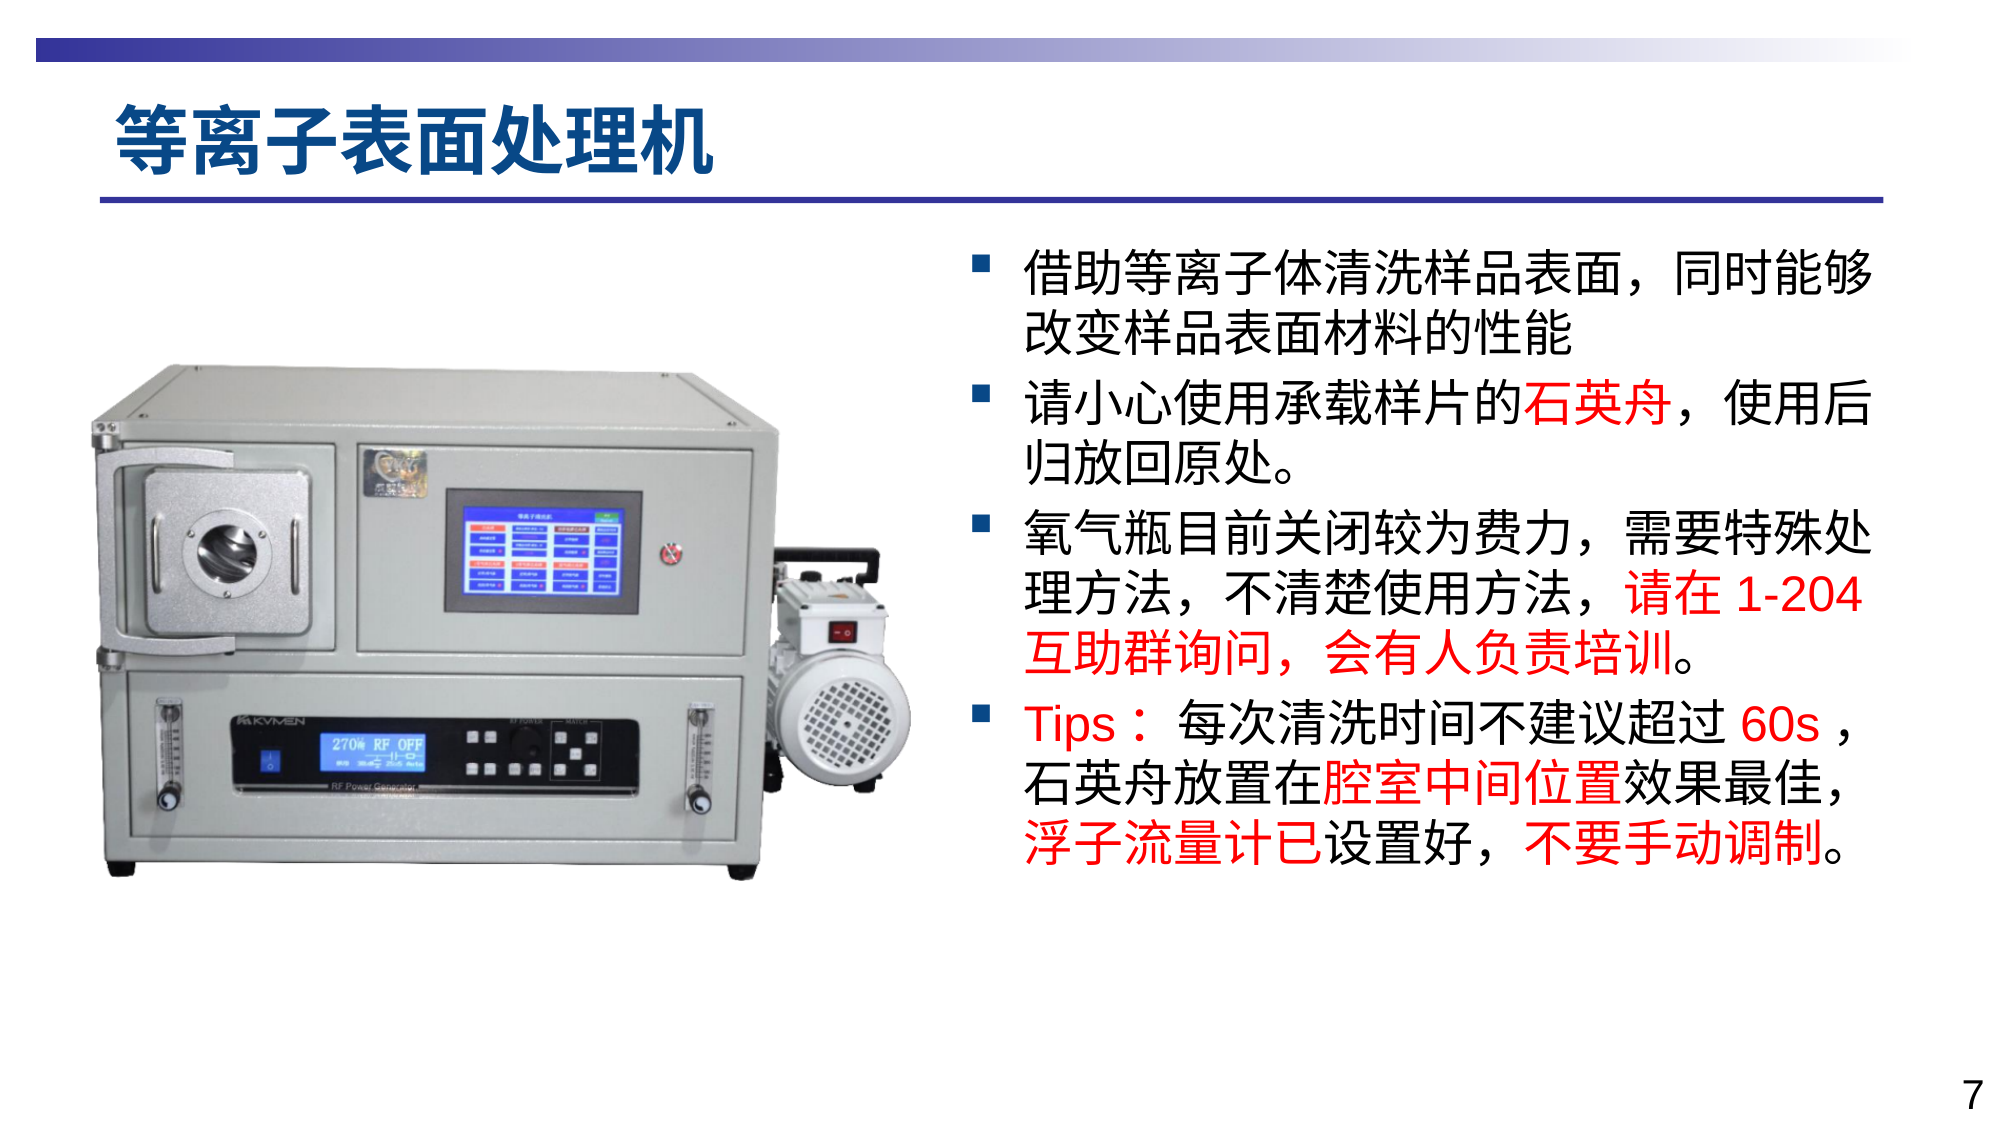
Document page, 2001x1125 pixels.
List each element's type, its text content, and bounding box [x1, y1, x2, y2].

title 等离子表面处理机 [99, 45, 1900, 233]
list 借助等离子体清洗样品表面，同时能够改变样品表面材料的性能 请小心使用承载样片的石英舟，使用后归放回原处。 氧气瓶目前关闭较为费力，需要特殊处理方法，不清楚使用方法，请在1-204互助群询问，会有人负责培训。 Tips：每次清洗时间不建议超过60s，石英舟放置在腔室中间位置效果最佳，浮子流量计已设置好，不要手动调制。 [952, 233, 1900, 1005]
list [32, 294, 935, 944]
